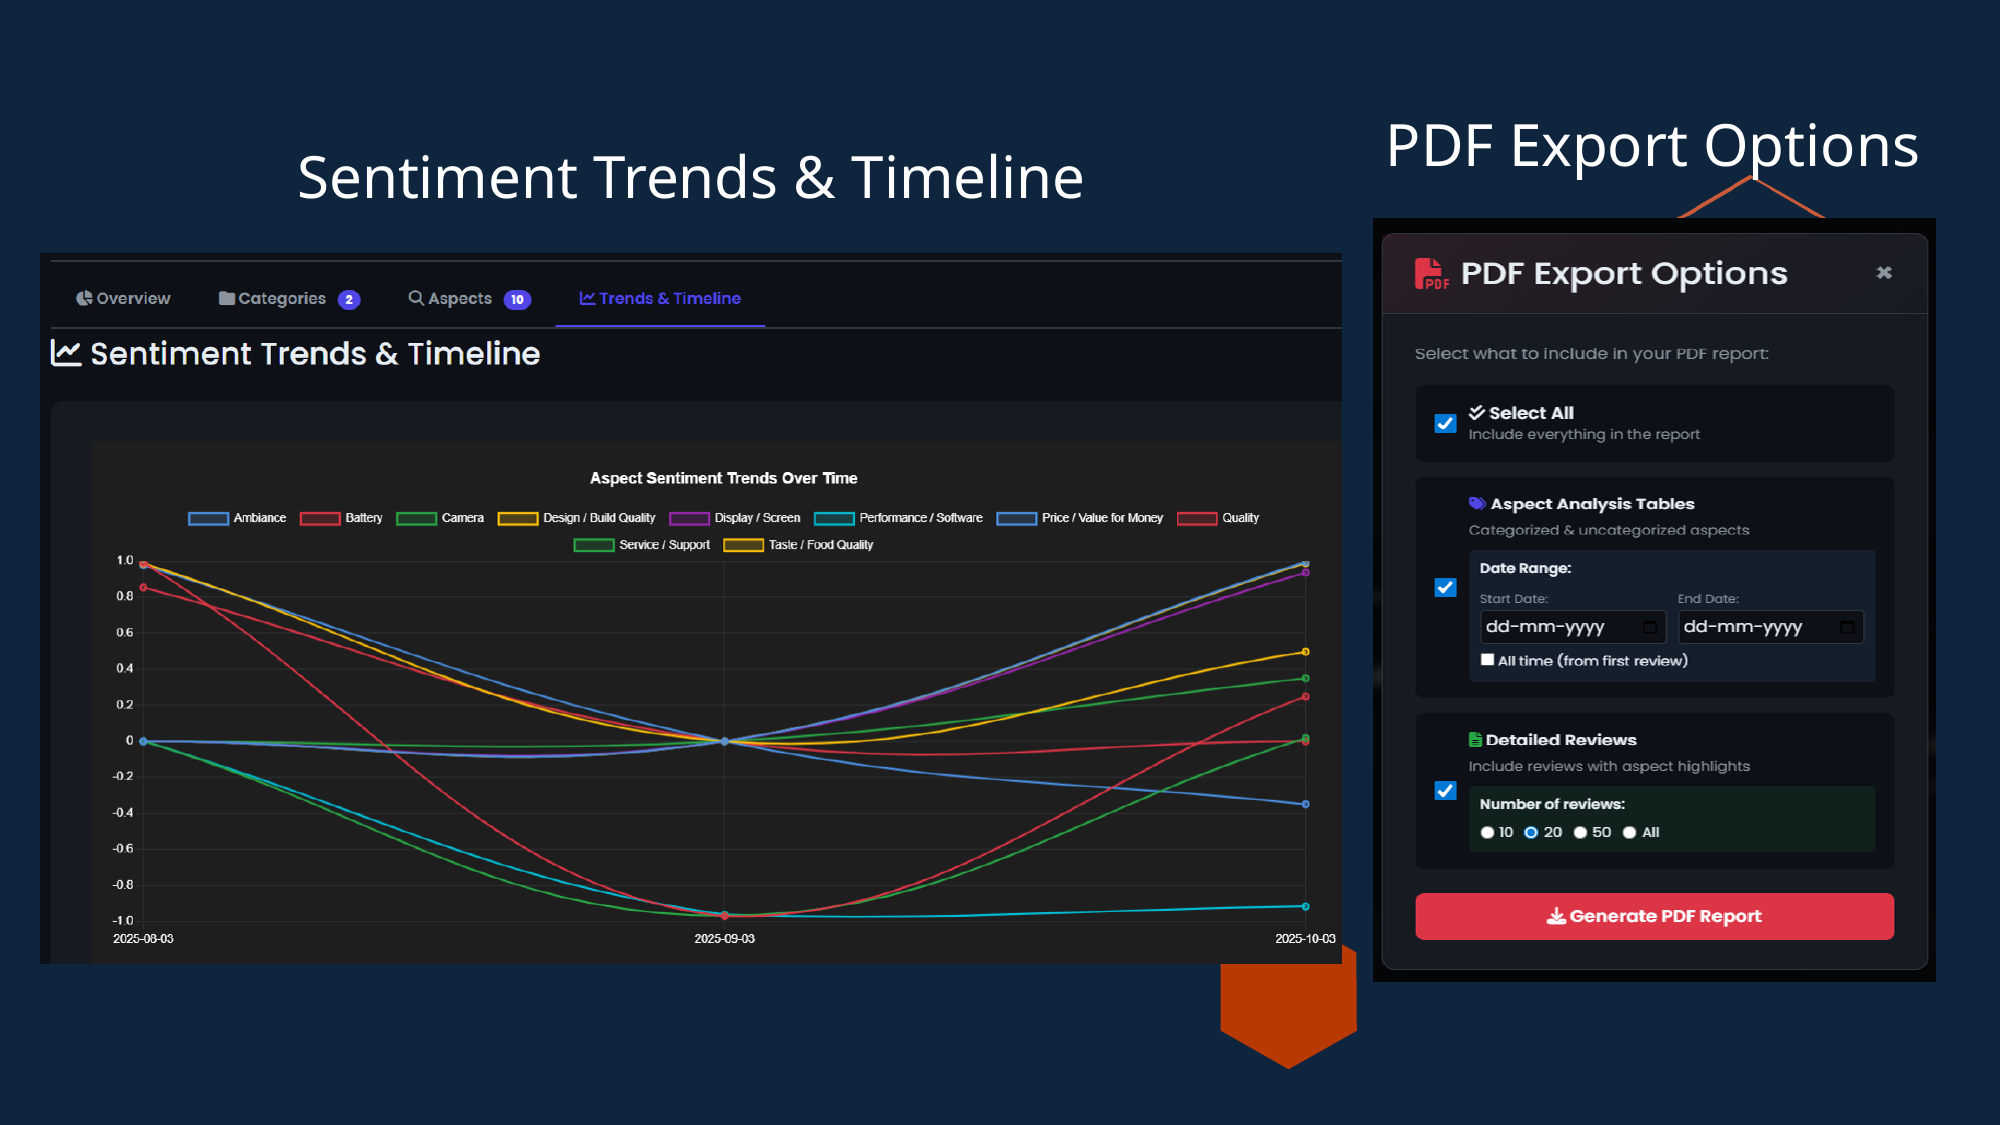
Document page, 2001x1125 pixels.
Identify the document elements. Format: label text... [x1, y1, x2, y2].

text_box Sentiment Trends & Timeline [282, 133, 1101, 218]
picture [1373, 186, 1936, 982]
text_box PDF Export Options [1370, 100, 1935, 186]
picture [40, 253, 1342, 964]
